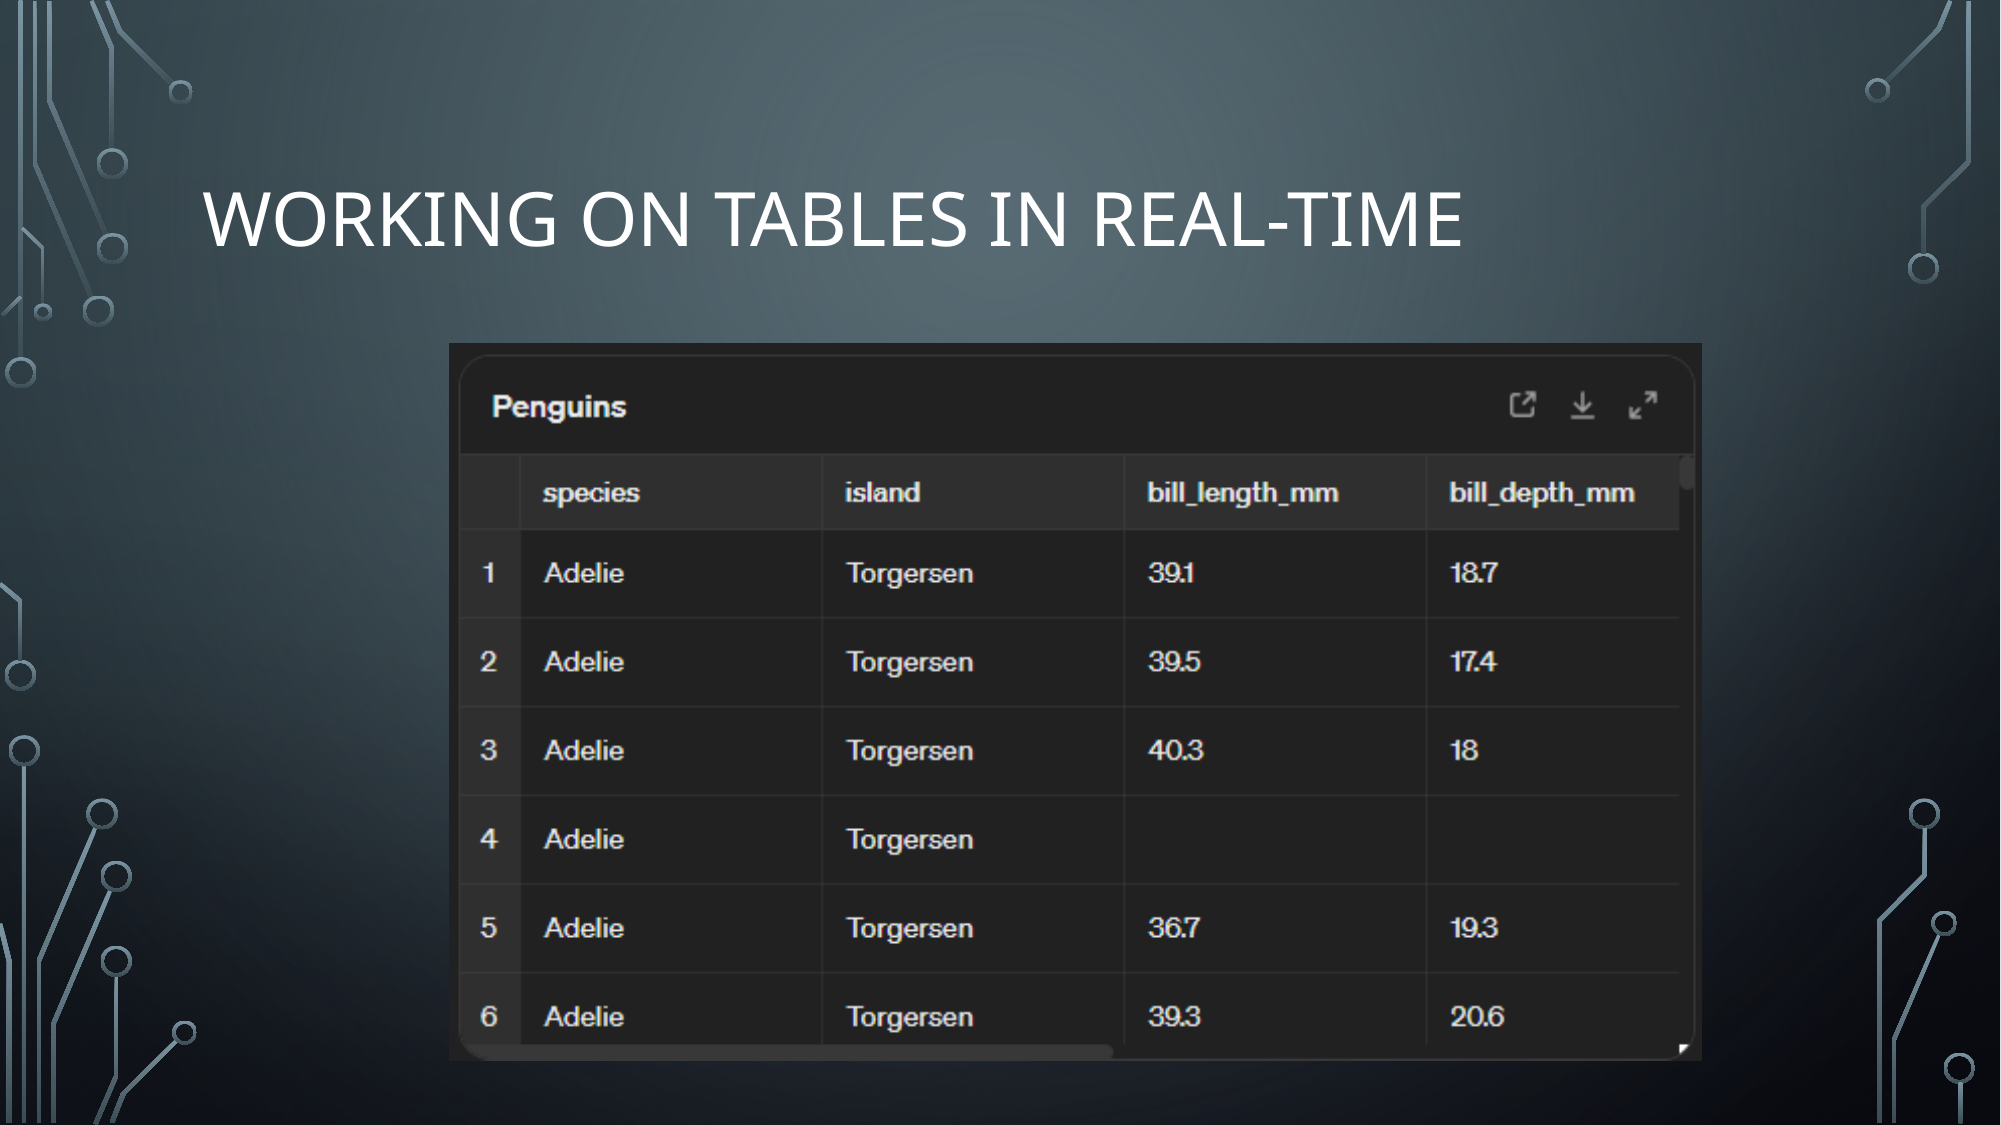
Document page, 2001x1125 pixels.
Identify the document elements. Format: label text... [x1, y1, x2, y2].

title working on tables in real-time [187, 101, 1813, 344]
picture [448, 343, 1703, 1062]
